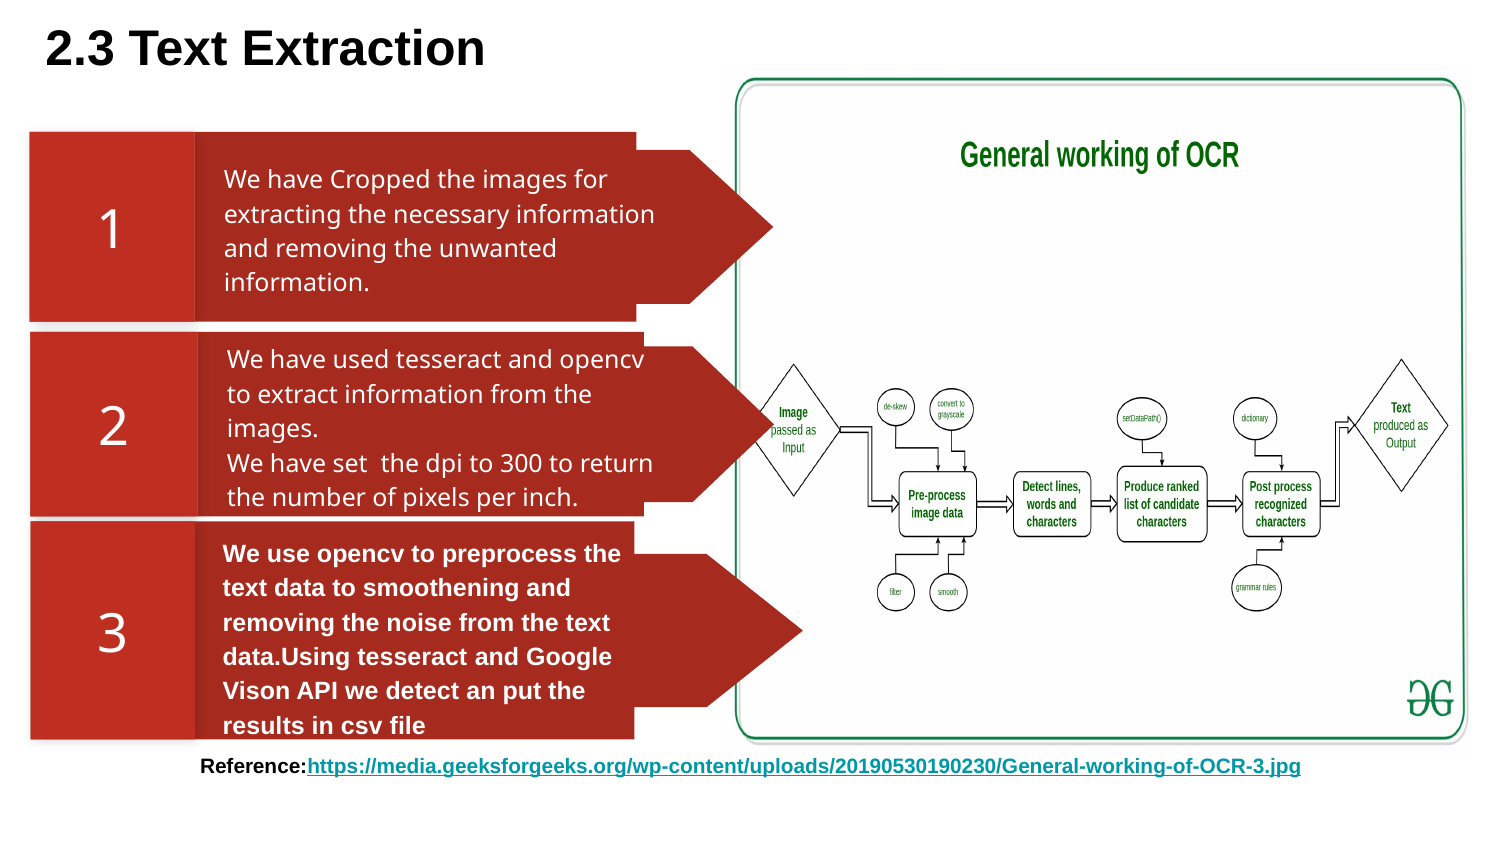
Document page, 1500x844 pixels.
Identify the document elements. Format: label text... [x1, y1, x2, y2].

text_box Reference:https://media.geeksforgeeks.org/wp-content/uploads/20190530190230/General-working-of-OCR-3.jpg [185, 733, 1500, 844]
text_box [30, 521, 732, 740]
text_box 2.3 Text Extraction [30, 0, 1437, 115]
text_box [29, 131, 734, 323]
picture [724, 63, 1474, 754]
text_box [30, 331, 743, 517]
